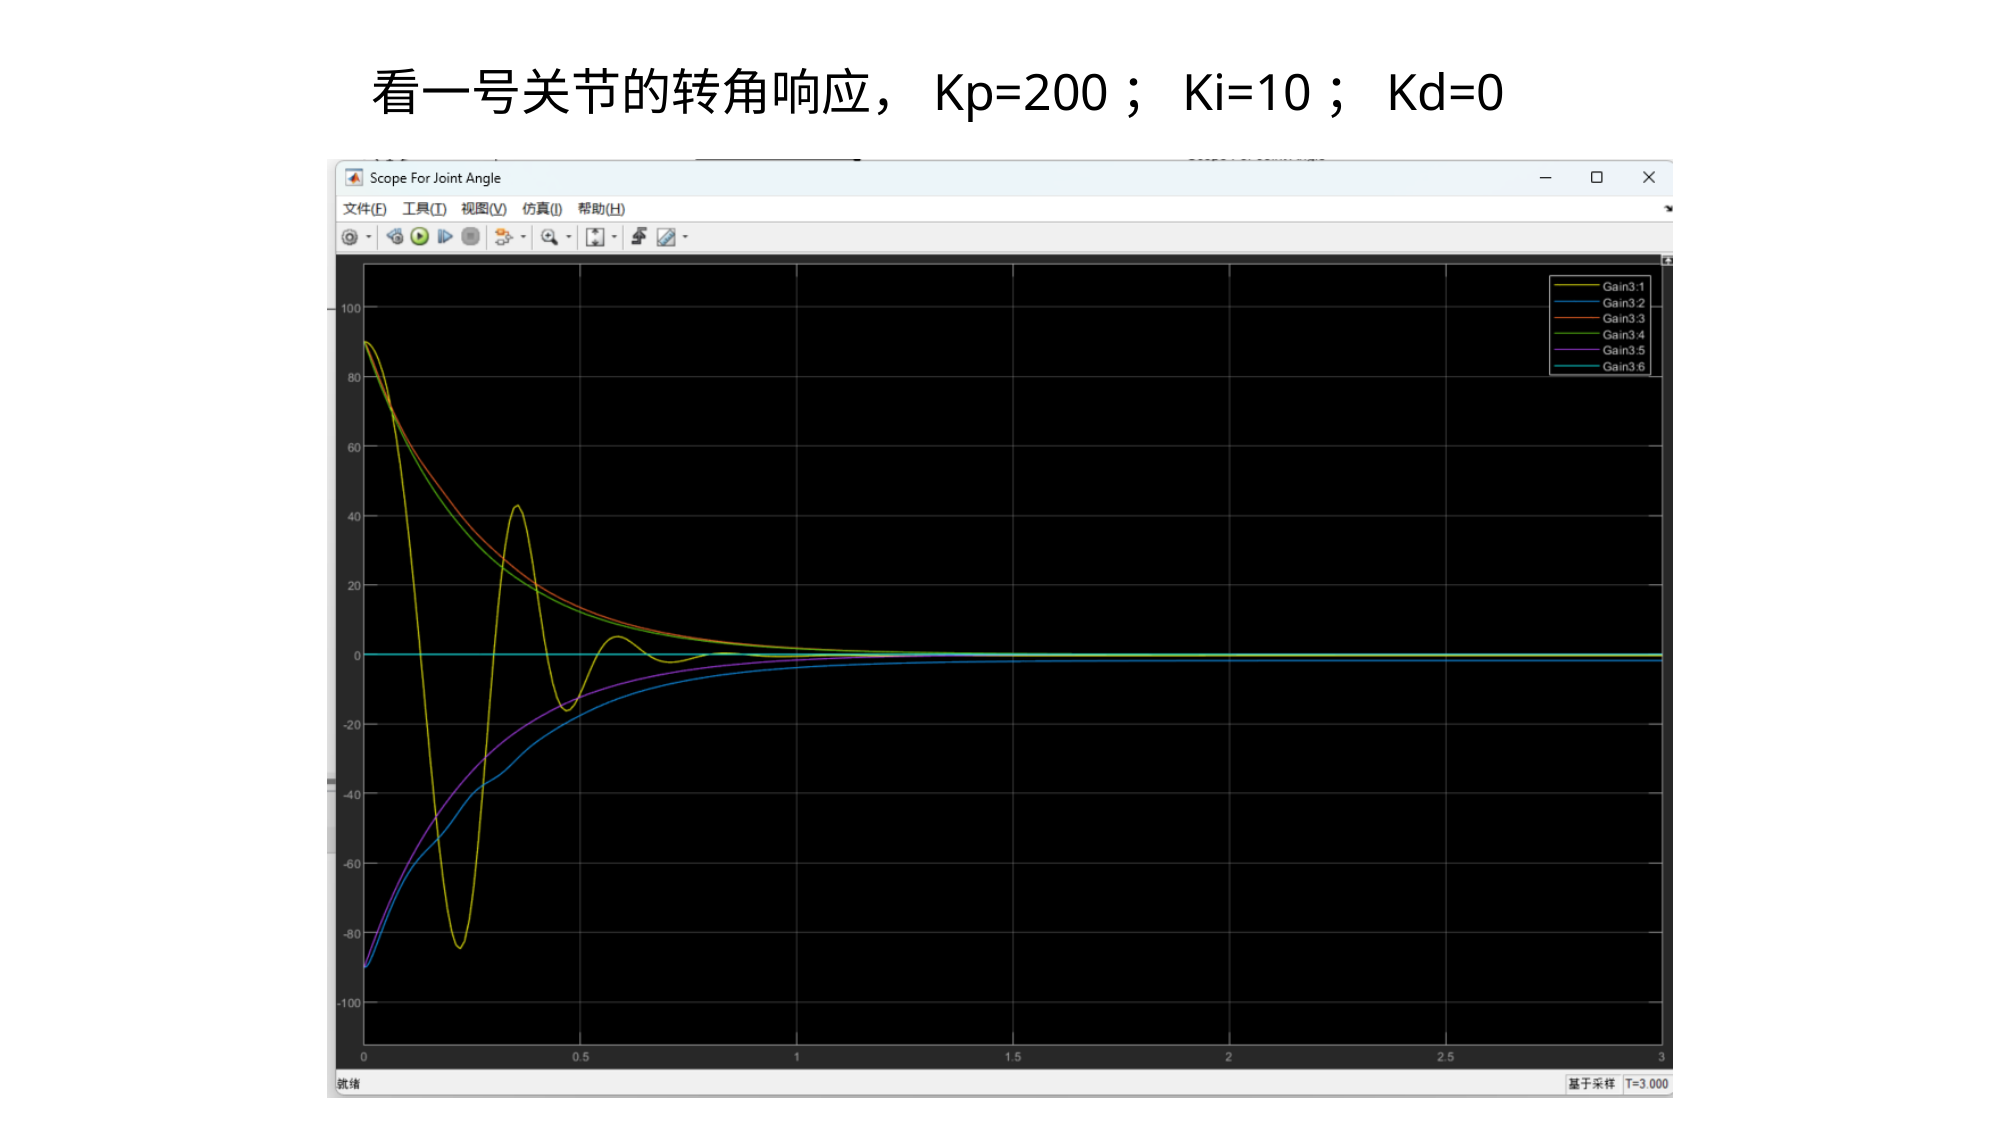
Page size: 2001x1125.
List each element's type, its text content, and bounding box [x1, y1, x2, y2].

picture [327, 159, 1673, 1098]
text_box 看一号关节的转角响应，Kp=200；Ki=10；Kd=0 [356, 52, 1937, 128]
